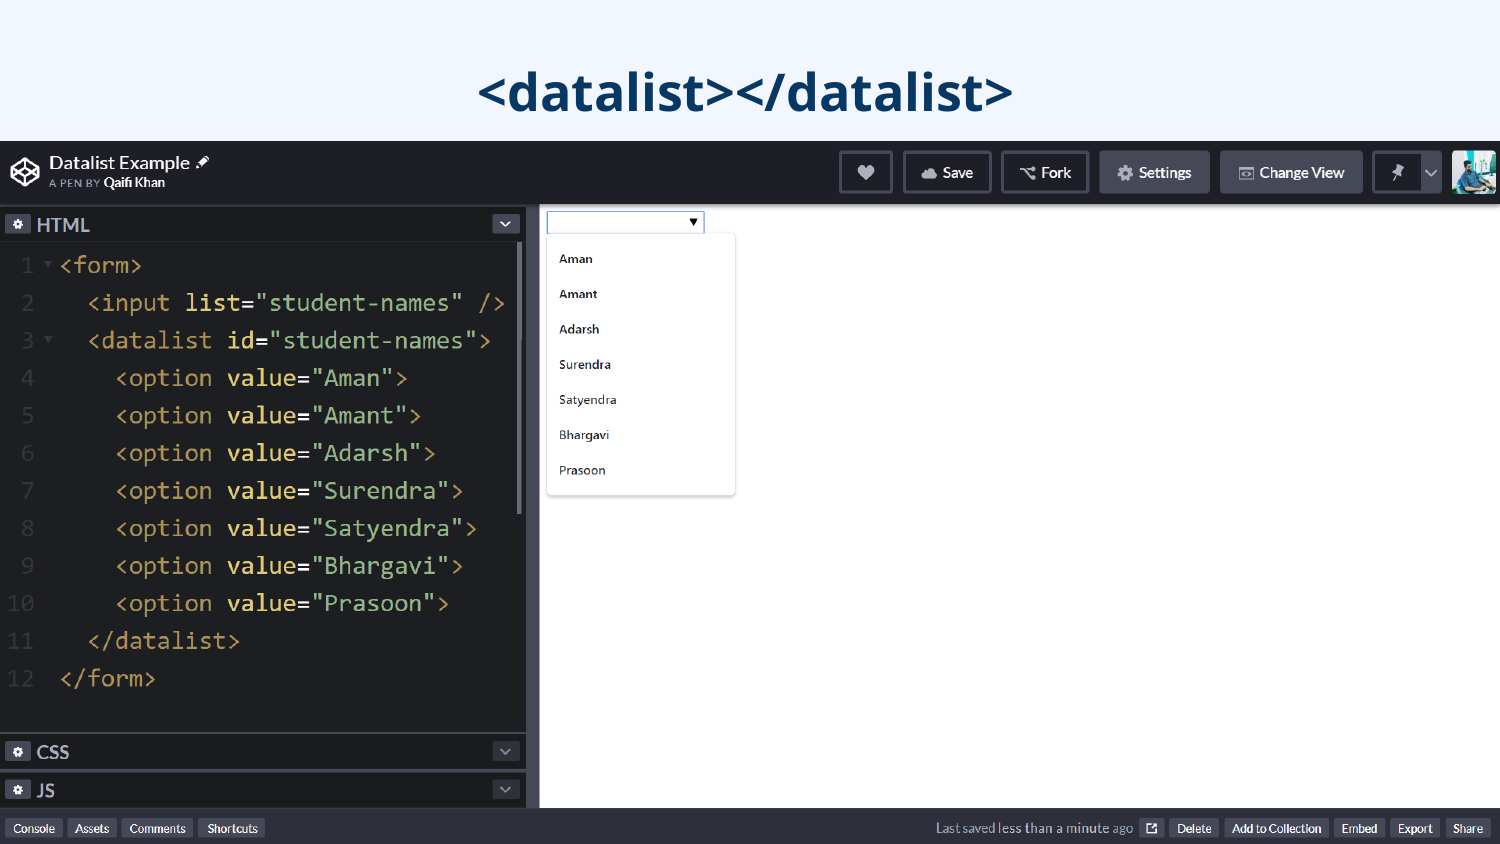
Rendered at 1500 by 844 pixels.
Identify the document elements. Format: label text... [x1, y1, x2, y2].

title <datalist></datalist> [29, 35, 1462, 139]
picture [0, 140, 1500, 844]
